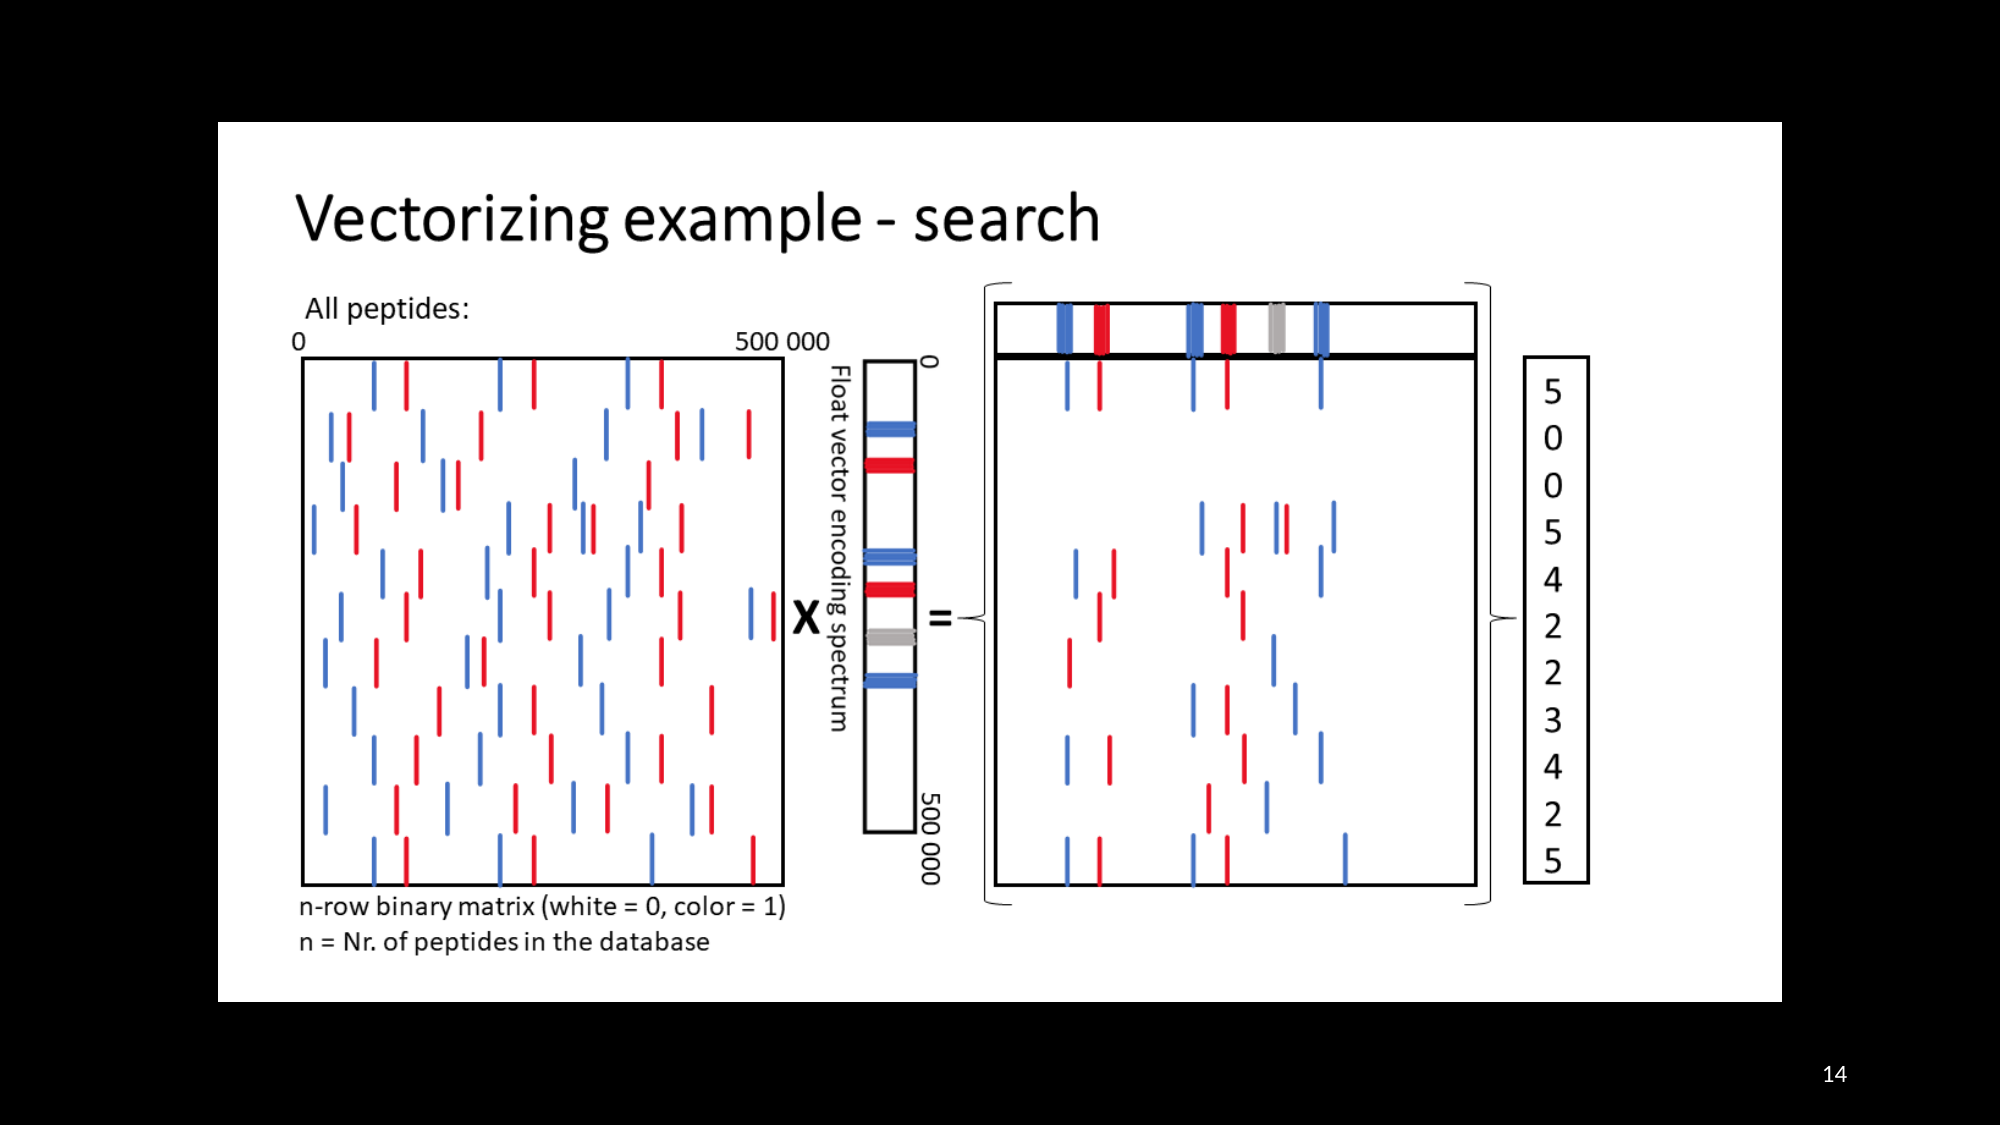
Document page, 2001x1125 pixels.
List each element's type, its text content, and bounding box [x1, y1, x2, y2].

picture [218, 122, 1782, 1002]
slide_number 14 [1412, 1042, 1863, 1103]
